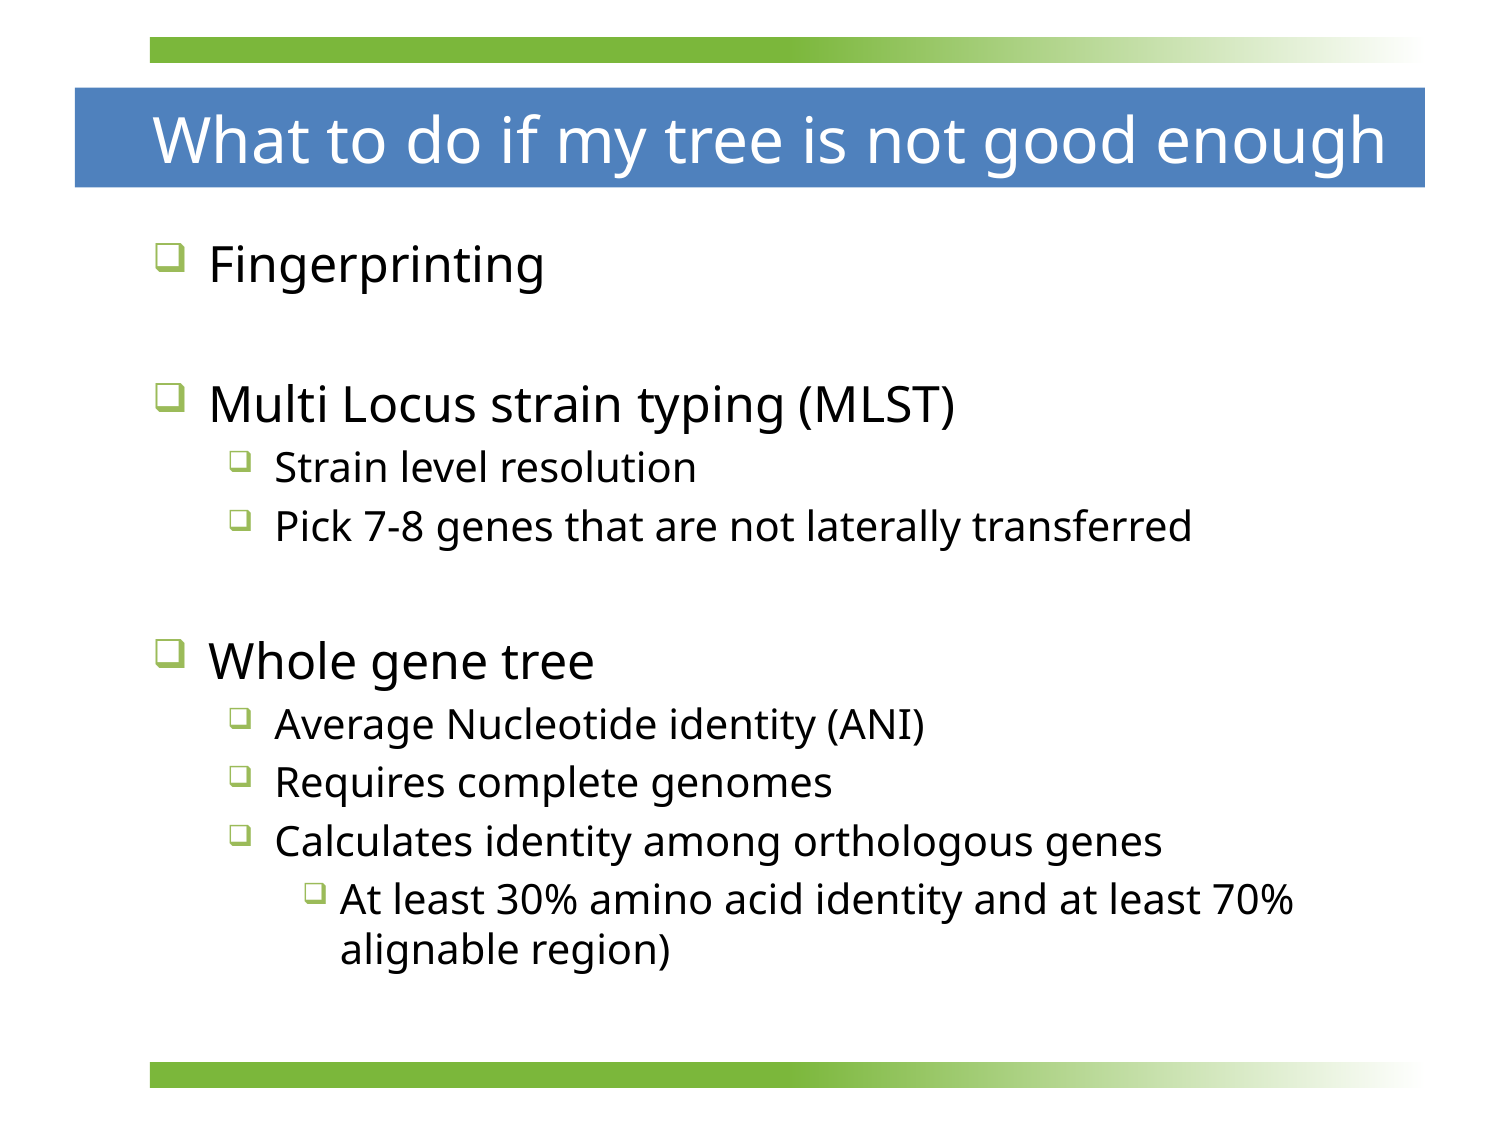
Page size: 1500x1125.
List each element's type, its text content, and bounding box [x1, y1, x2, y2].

list Fingerprinting Multi Locus strain typing (MLST) Strain level resolution Pick 7-8 genes that are not laterally transferred Whole gene tree Average Nucleotide identity (ANI) Requires complete genomes Calculates identity among orthologous genes At least 30% amino acid identity and at least 70% alignable region) [137, 224, 1425, 1005]
title What to do if my tree is not good enough [137, 87, 1425, 188]
